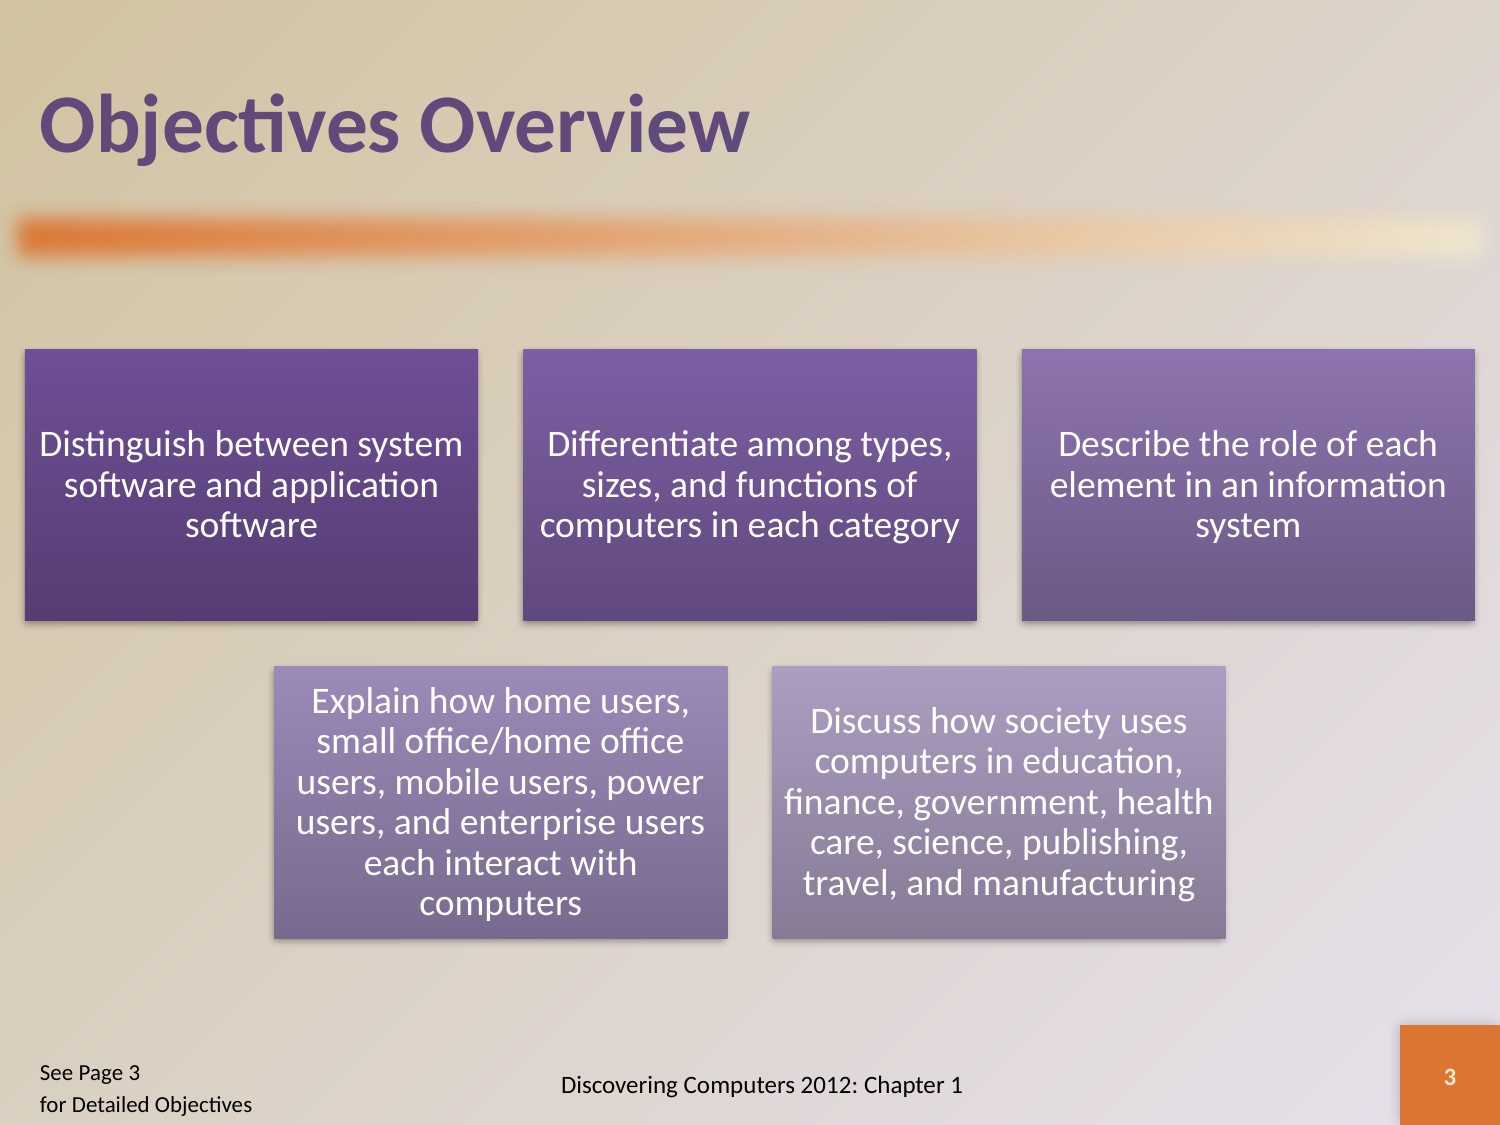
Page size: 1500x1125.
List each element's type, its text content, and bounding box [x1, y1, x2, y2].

footer Discovering Computers 2012: Chapter 1 [450, 1042, 1075, 1125]
title Objectives Overview [24, 24, 1475, 213]
slide_number 3 [1400, 1025, 1500, 1125]
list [24, 262, 1476, 1026]
list See Page 3 for Detailed Objectives [24, 1050, 300, 1125]
